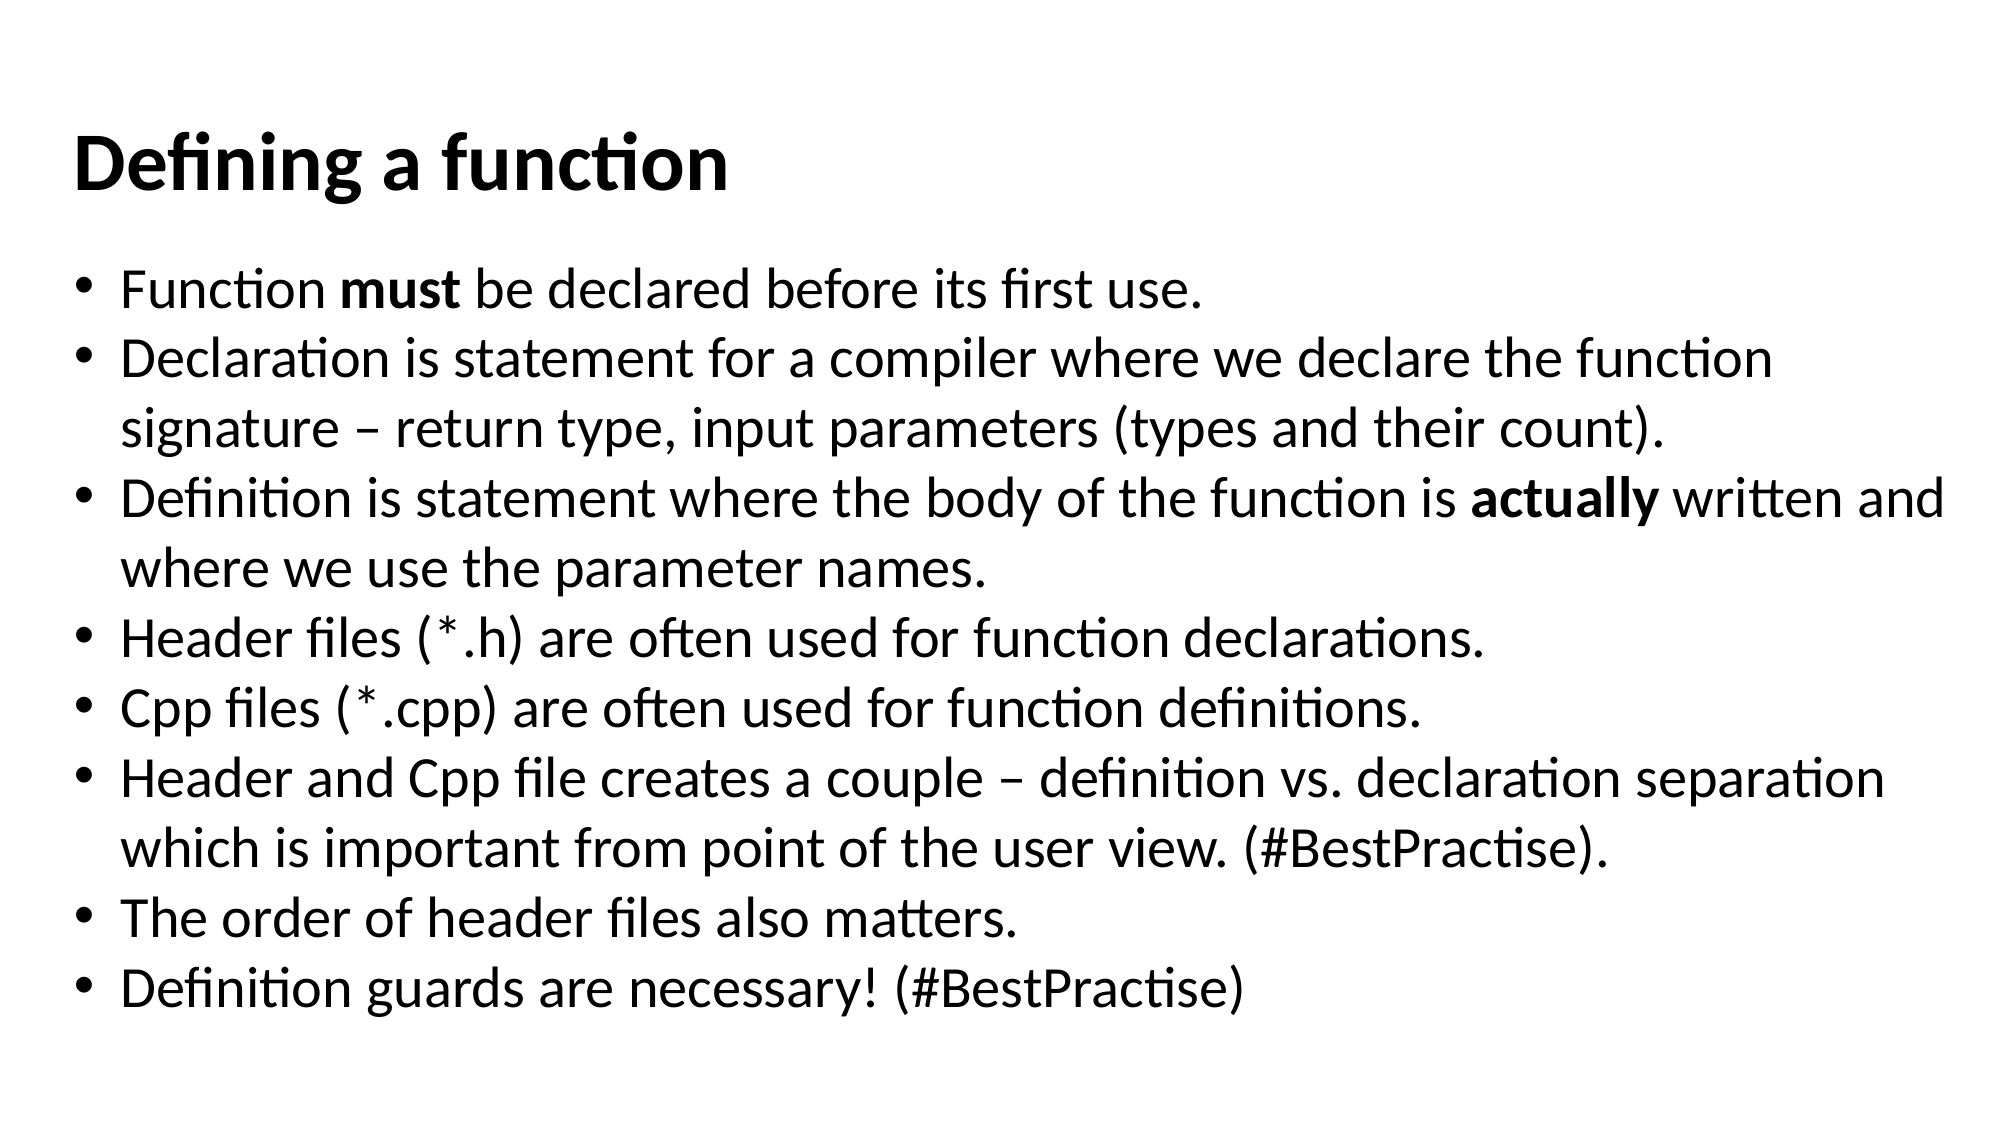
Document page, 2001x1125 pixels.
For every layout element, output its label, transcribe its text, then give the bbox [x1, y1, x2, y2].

text_box Function must be declared before its first use. Declaration is statement for a compiler where we declare the function signature – return type, input parameters (types and their count). Definition is statement where the body of the function is actually written and where we use the parameter names. Header files (*.h) are often used for function declarations. Cpp files (*.cpp) are often used for function definitions. Header and Cpp file creates a couple – definition vs. declaration separation which is important from point of the user view. (#BestPractise). The order of header files also matters. Definition guards are necessary! (#BestPractise) [0, 242, 2000, 1027]
text_box Defining a function [0, 0, 2000, 215]
